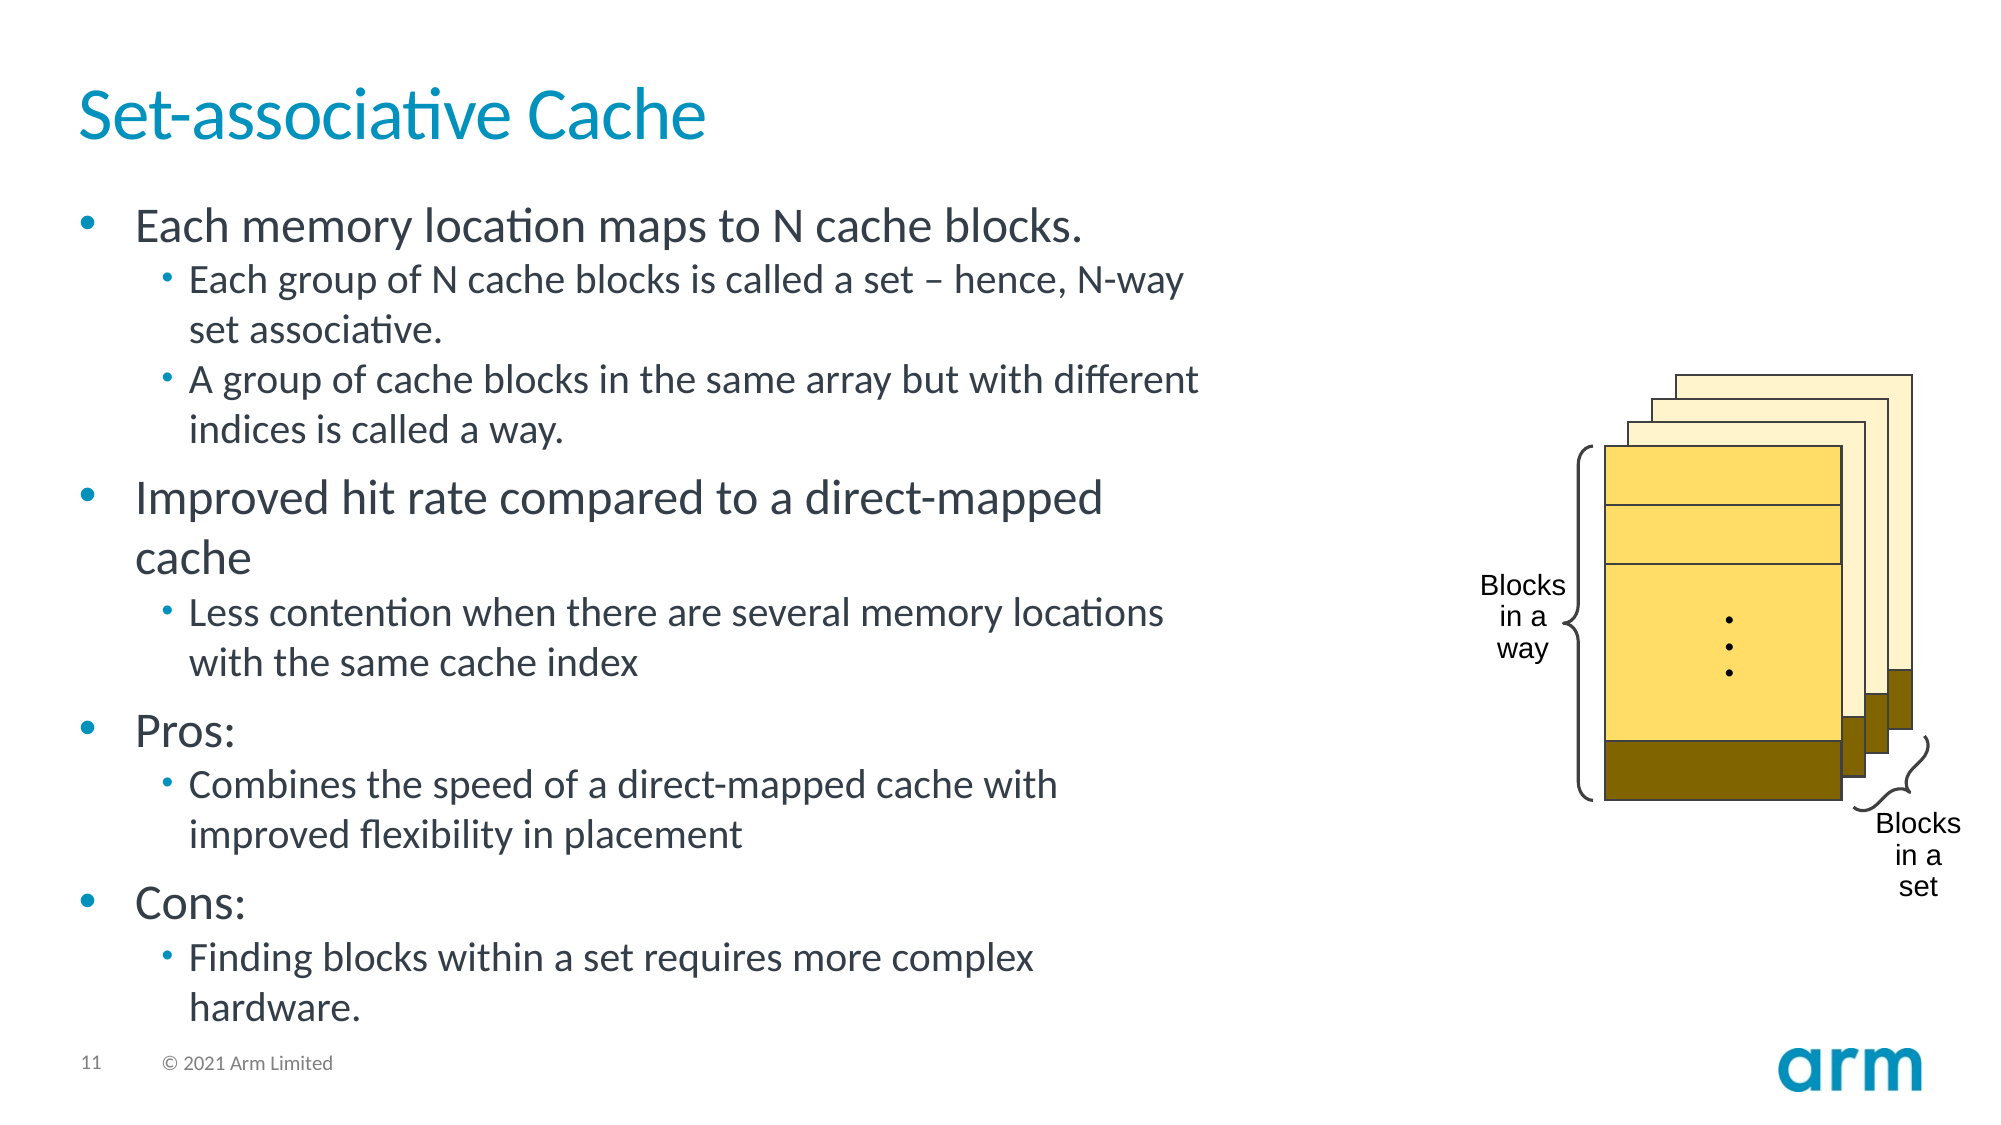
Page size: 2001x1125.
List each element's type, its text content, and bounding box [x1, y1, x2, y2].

picture [1778, 1048, 1794, 1067]
list Each memory location maps to N cache blocks. Each group of N cache blocks is called a set – hence, N-way set associative. A group of cache blocks in the same array but with different indices is called a way. Improved hit rate compared to a direct-mapped cache Less contention when there are several memory locations with the same cache index Pros: Combines the speed of a direct-mapped cache with improved flexibility in placement Cons: Finding blocks within a set requires more complex hardware. [78, 192, 1208, 1004]
title Set-associative Cache [78, 78, 1922, 186]
picture [1788, 1056, 1812, 1083]
picture [1803, 1048, 1922, 1092]
picture [1889, 1048, 1903, 1053]
picture [1778, 1072, 1794, 1092]
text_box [1476, 375, 1966, 905]
picture [1911, 1048, 1922, 1062]
